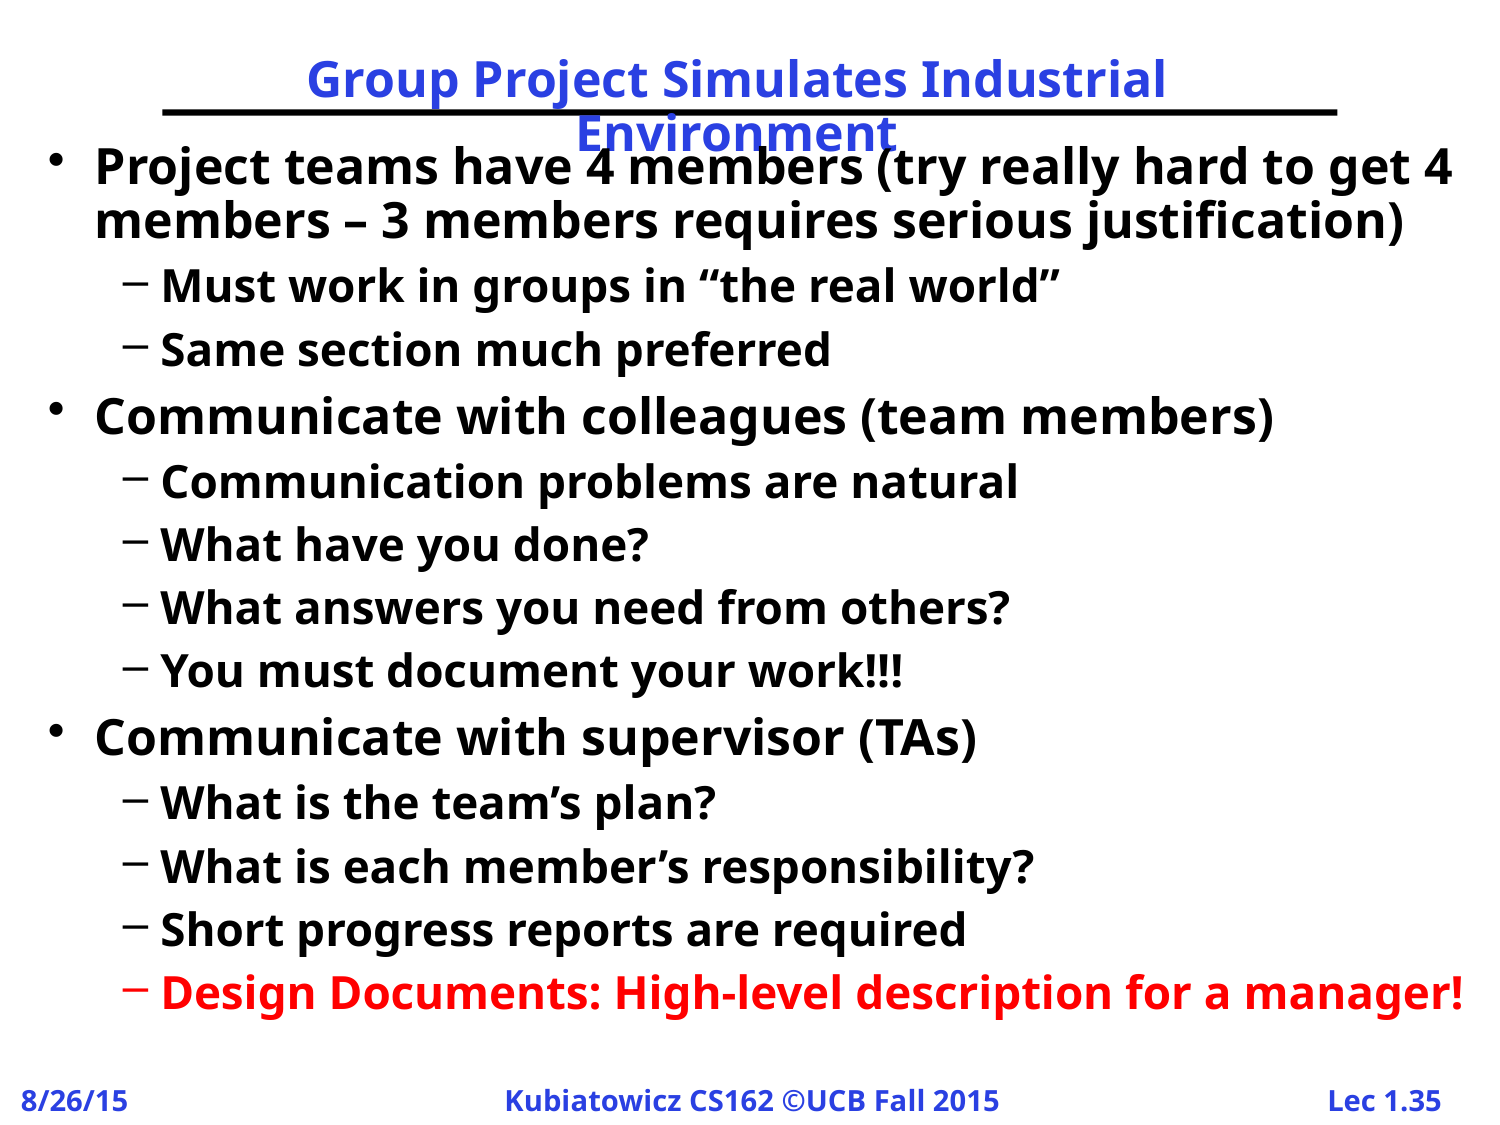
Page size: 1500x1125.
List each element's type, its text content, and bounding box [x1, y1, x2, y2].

list Project teams have 4 members (try really hard to get 4 members – 3 members requires serious justification) Must work in groups in “the real world” Same section much preferred Communicate with colleagues (team members) Communication problems are natural What have you done? What answers you need from others? You must document your work!!! Communicate with supervisor (TAs) What is the team’s plan? What is each member’s responsibility? Short progress reports are required Design Documents: High-level description for a manager! [37, 137, 1500, 1103]
title Group Project Simulates Industrial Environment [150, 50, 1325, 137]
